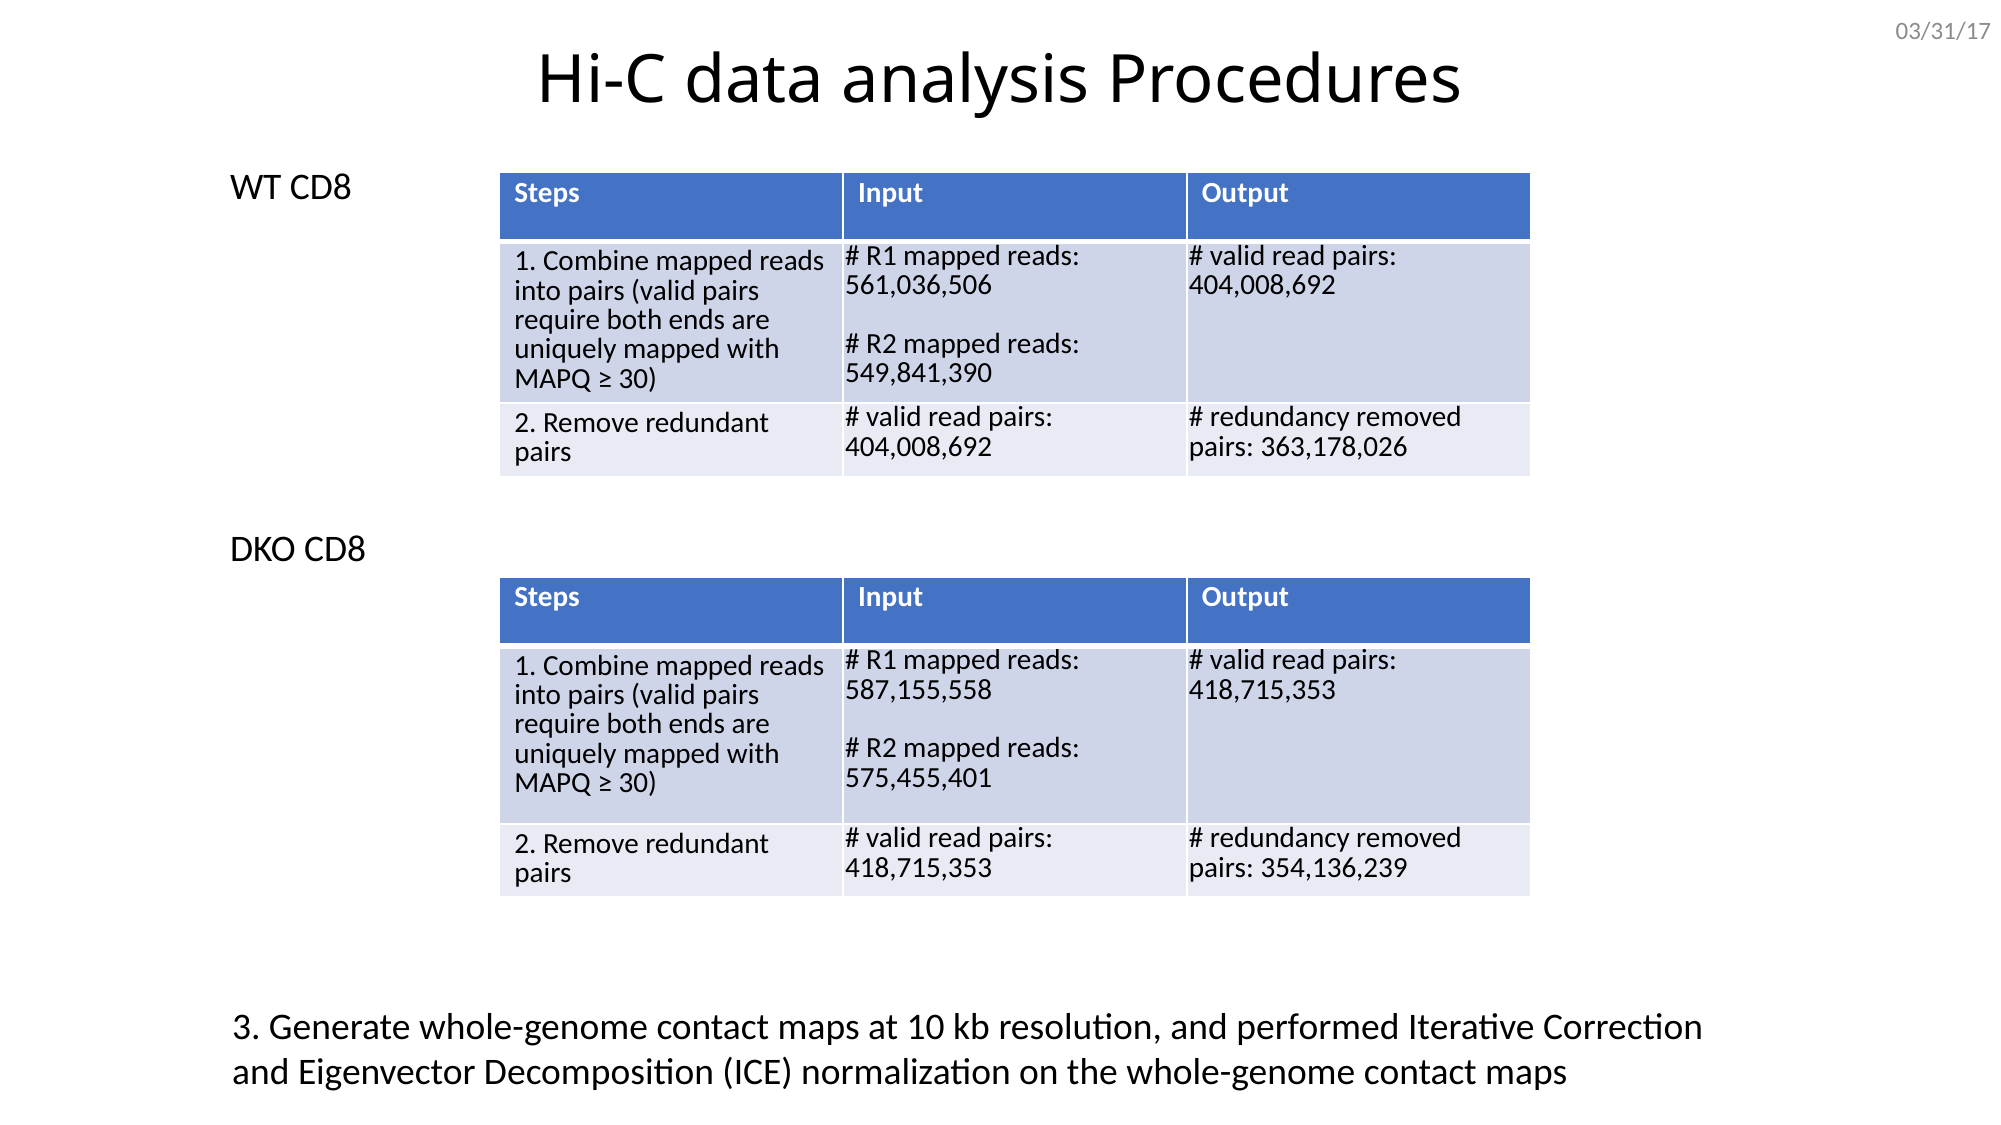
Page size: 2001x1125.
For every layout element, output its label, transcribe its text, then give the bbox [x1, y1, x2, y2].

table_header Input [844, 173, 1186, 239]
table_header Steps [500, 578, 842, 643]
table_header Input [844, 578, 1186, 643]
table_cell 1. Combine mapped reads into pairs (valid pairs require both ends are uniquely mapped with MAPQ ≥ 30) [500, 244, 842, 402]
table_cell # valid read pairs: 404,008,692 [844, 404, 1186, 476]
text_box DKO CD8 [215, 516, 382, 577]
table_cell # valid read pairs: 418,715,353 [1188, 649, 1530, 823]
table_cell 2. Remove redundant pairs [500, 404, 842, 476]
table_cell # valid read pairs: 404,008,692 [1188, 244, 1530, 402]
table_cell # redundancy removed pairs: 363,178,026 [1188, 404, 1530, 476]
title Hi-C data analysis Procedures [137, 0, 1863, 162]
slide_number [1880, 0, 2000, 60]
table_header Steps [500, 173, 842, 239]
table_cell # valid read pairs: 418,715,353 [844, 825, 1186, 896]
table_cell 1. Combine mapped reads into pairs (valid pairs require both ends are uniquely mapped with MAPQ ≥ 30) [500, 649, 842, 823]
table_cell 2. Remove redundant pairs [500, 825, 842, 896]
table_header Output [1188, 173, 1530, 239]
table_cell # R1 mapped reads: 587,155,558 # R2 mapped reads: 575,455,401 [844, 649, 1186, 823]
table_cell # R1 mapped reads: 561,036,506 # R2 mapped reads: 549,841,390 [844, 244, 1186, 402]
table_cell # redundancy removed pairs: 354,136,239 [1188, 825, 1530, 896]
table_header Output [1188, 578, 1530, 643]
text_box WT CD8 [215, 154, 367, 215]
text_box 3. Generate whole-genome contact maps at 10 kb resolution, and performed Iterative Correction and Eigenvector Decomposition (ICE) normalization on the whole-genome contact maps [217, 994, 1736, 1100]
